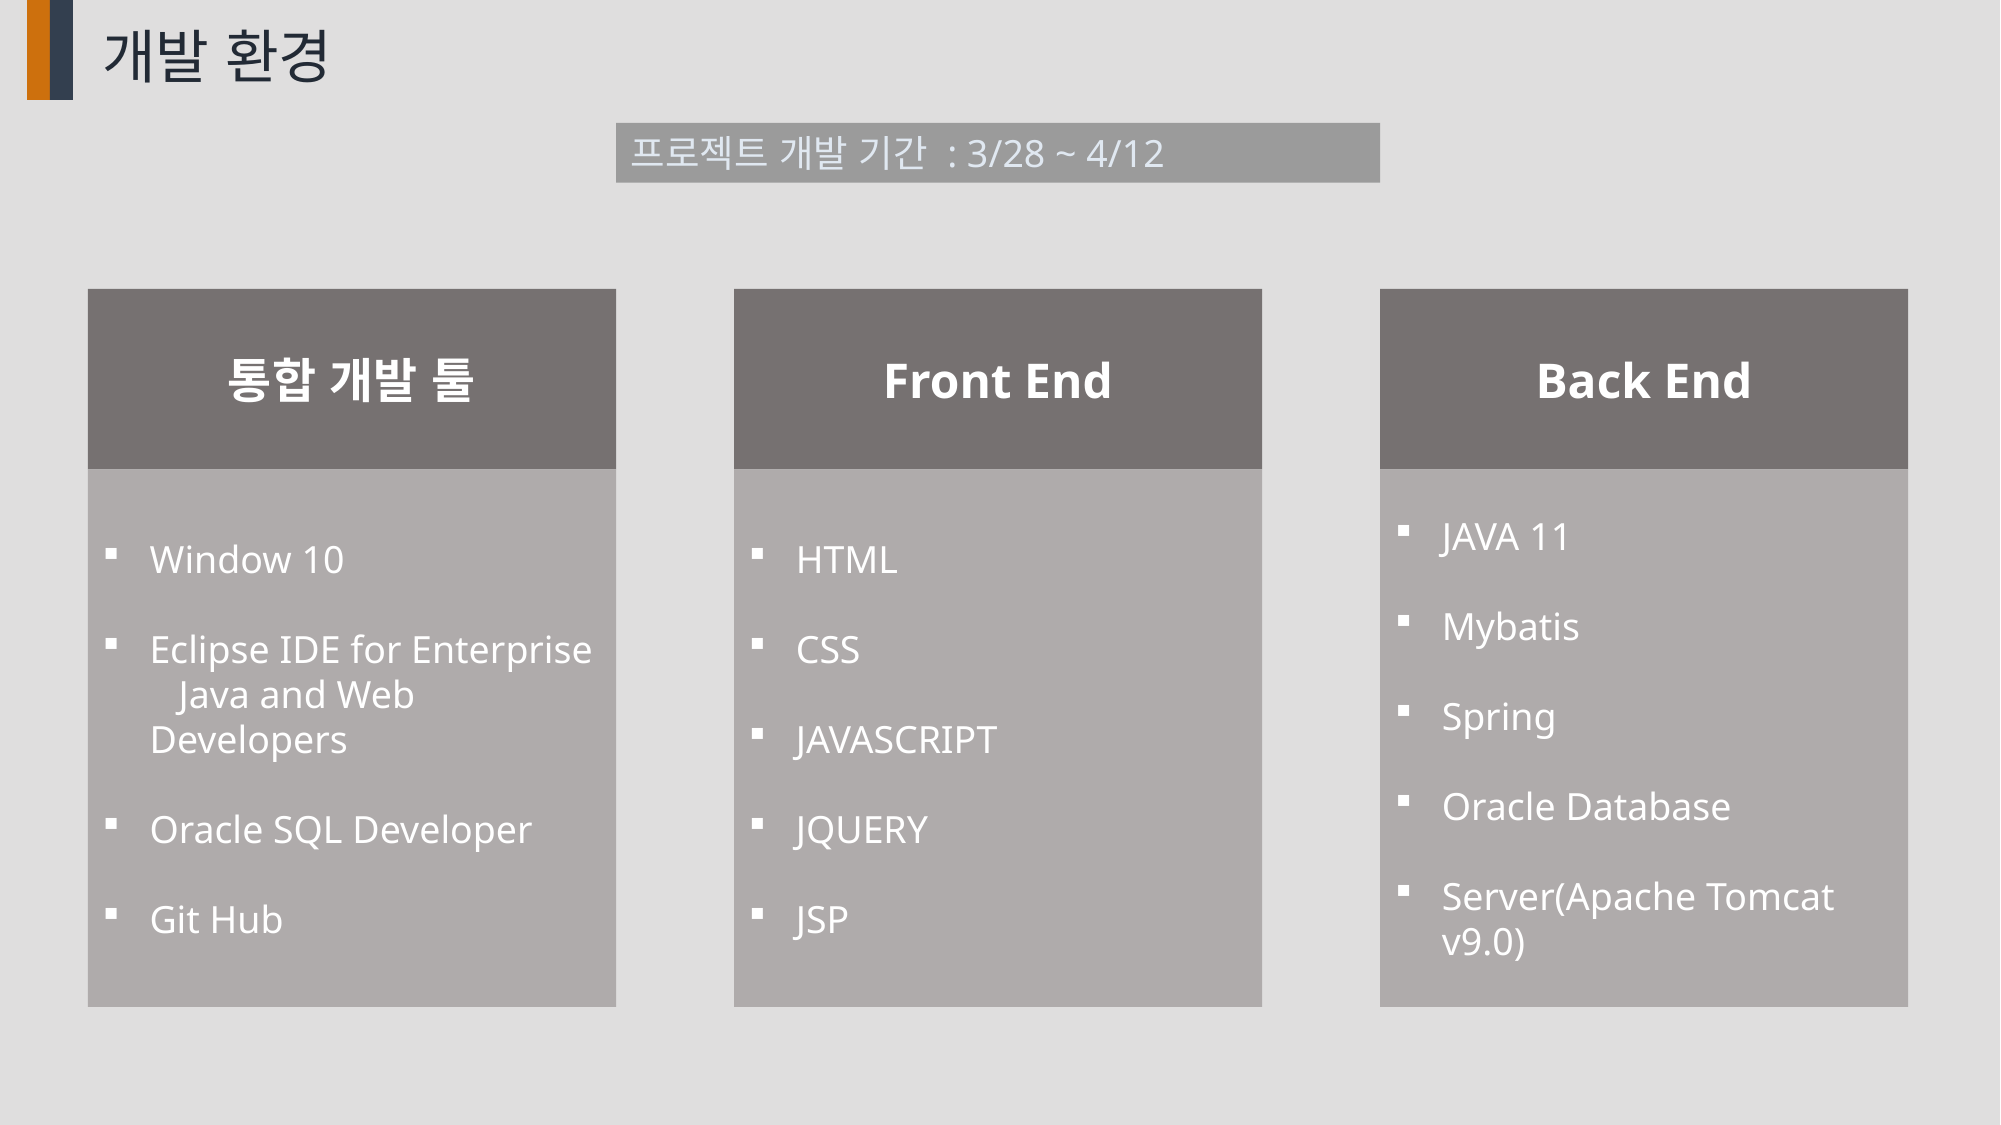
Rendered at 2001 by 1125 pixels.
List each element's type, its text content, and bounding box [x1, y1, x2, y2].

text_box Window 10 Eclipse IDE for Enterprise Java and Web Developers Oracle SQL Developer Git Hub [87, 468, 617, 1008]
text_box Back End [1379, 288, 1909, 468]
text_box 프로젝트 개발 기간 : 3/28 ~ 4/12 [616, 122, 1381, 183]
text_box JAVA 11 Mybatis Spring Oracle Database Server(Apache Tomcat v9.0) [1379, 468, 1909, 1008]
text_box 개발 환경 [87, 13, 348, 98]
text_box HTML CSS JAVASCRIPT JQUERY JSP [733, 468, 1263, 1008]
text_box 통합 개발 툴 [87, 288, 617, 468]
text_box Front End [733, 288, 1263, 468]
